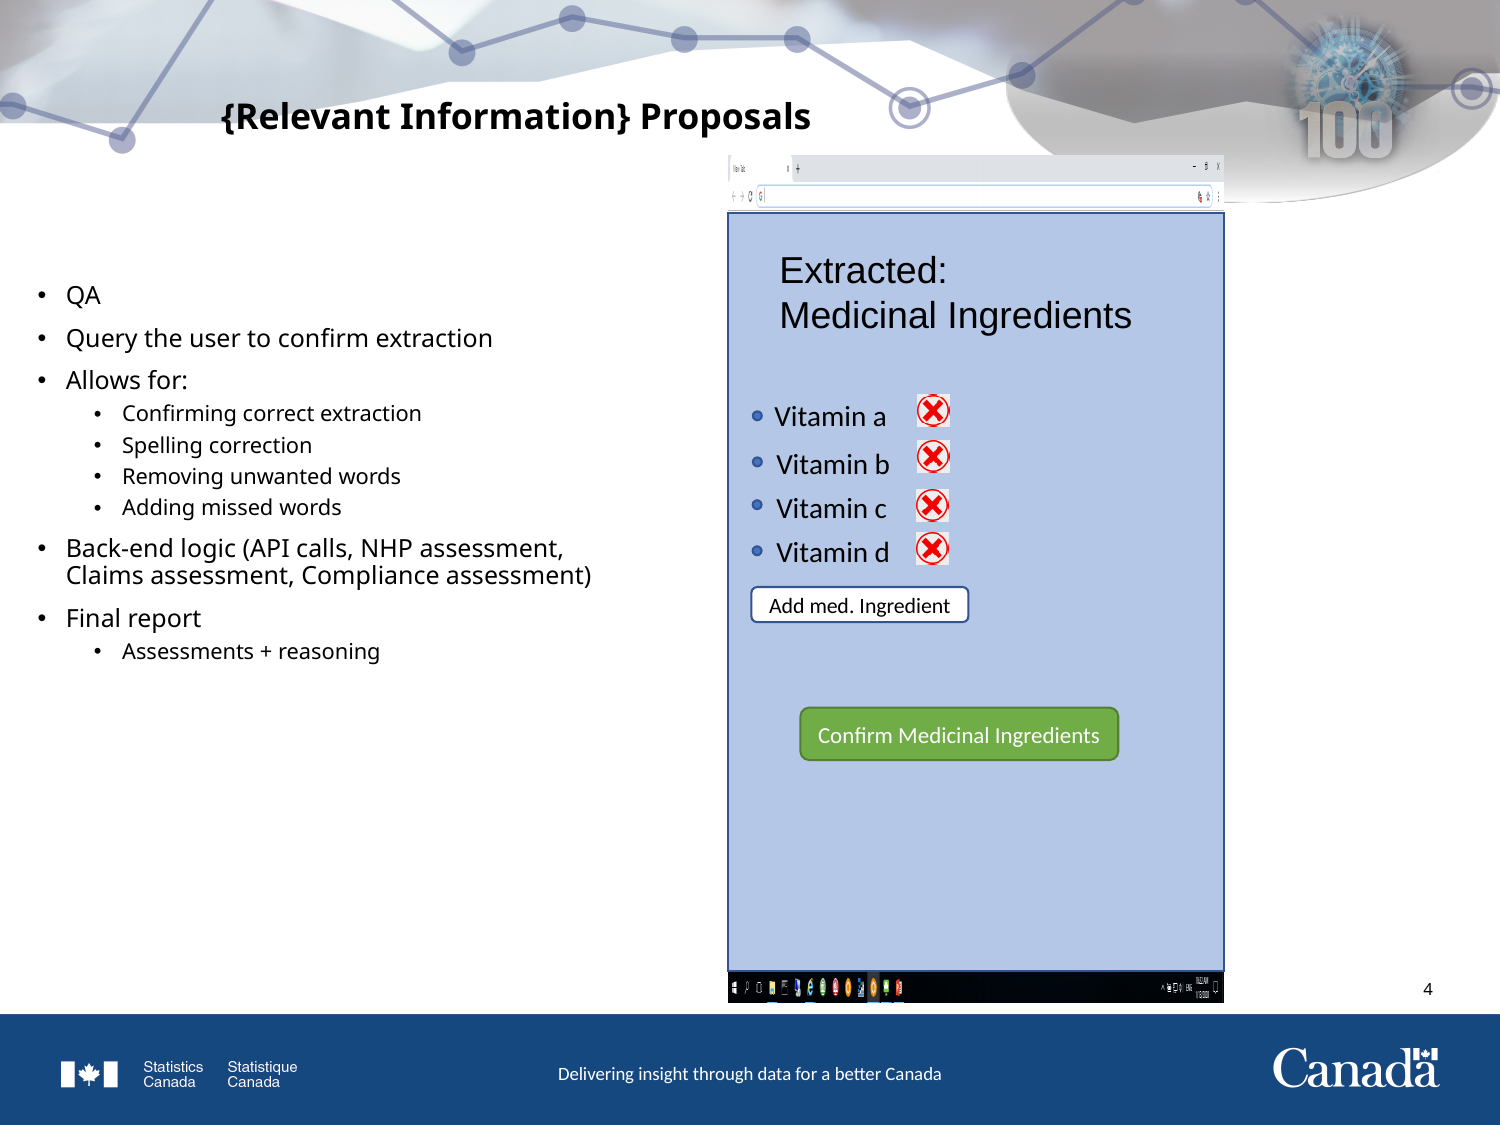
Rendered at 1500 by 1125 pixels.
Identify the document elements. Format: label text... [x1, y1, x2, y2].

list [728, 155, 1224, 1003]
slide_number 3 [1392, 971, 1448, 1013]
title {Relevant Information} Proposals [206, 56, 838, 146]
picture [0, 0, 1500, 1125]
list QA Query the user to confirm extraction Allows for: Confirming correct extraction Spelling correction Removing unwanted words Adding missed words Back-end logic (API calls, NHP assessment, Claims assessment, Compliance assessment) Final report Assessments + reasoning [22, 275, 661, 951]
